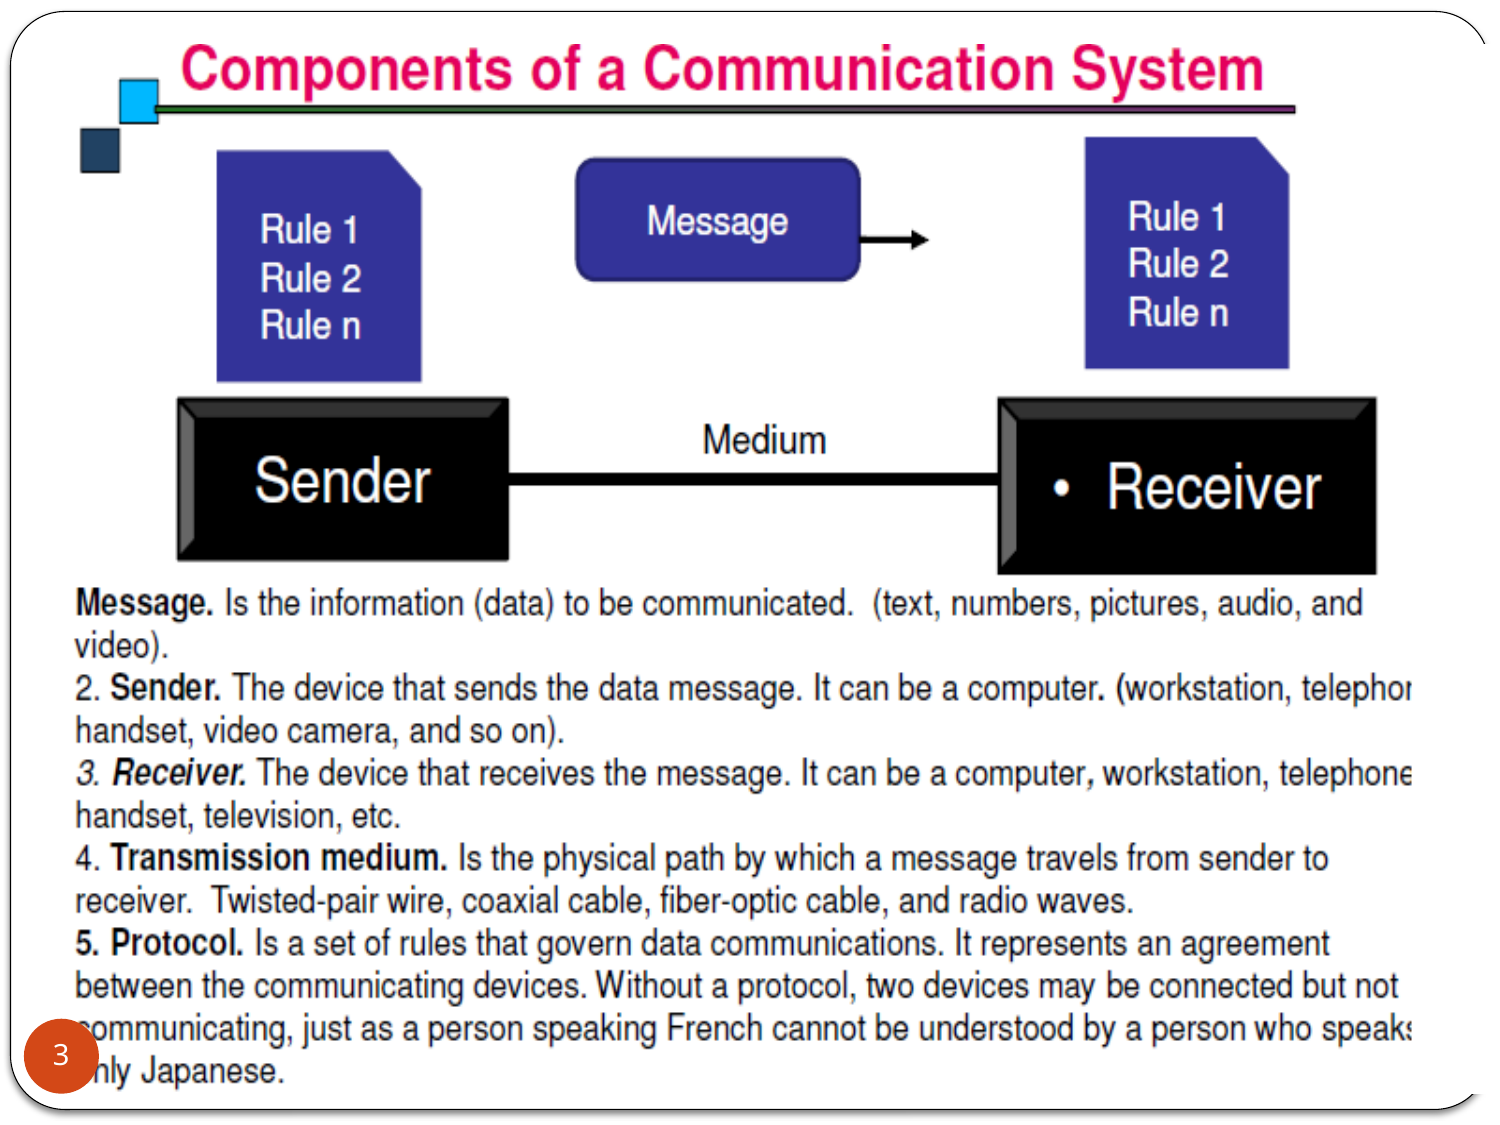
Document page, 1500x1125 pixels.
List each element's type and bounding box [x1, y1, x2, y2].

list [27, 44, 1500, 1094]
